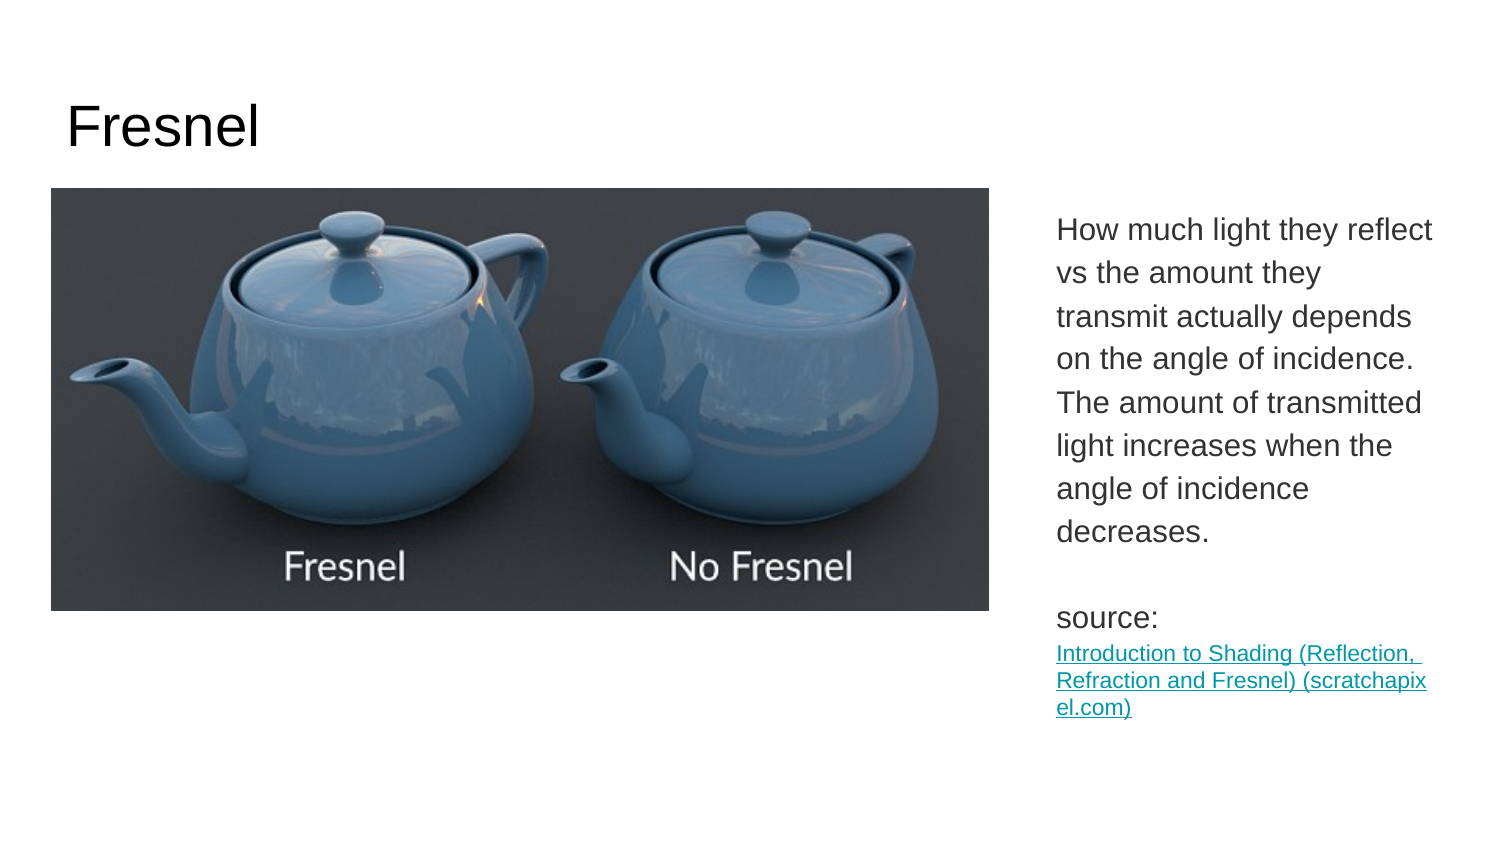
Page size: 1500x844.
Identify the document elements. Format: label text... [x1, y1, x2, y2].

picture [50, 188, 989, 612]
title Fresnel [51, 72, 1449, 167]
list How much light they reflect vs the amount they transmit actually depends on the angle of incidence. The amount of transmitted light increases when the angle of incidence decreases. source:Introduction to Shading (Reflection, Refraction and Fresnel) (scratchapixel.com) [1041, 189, 1449, 750]
